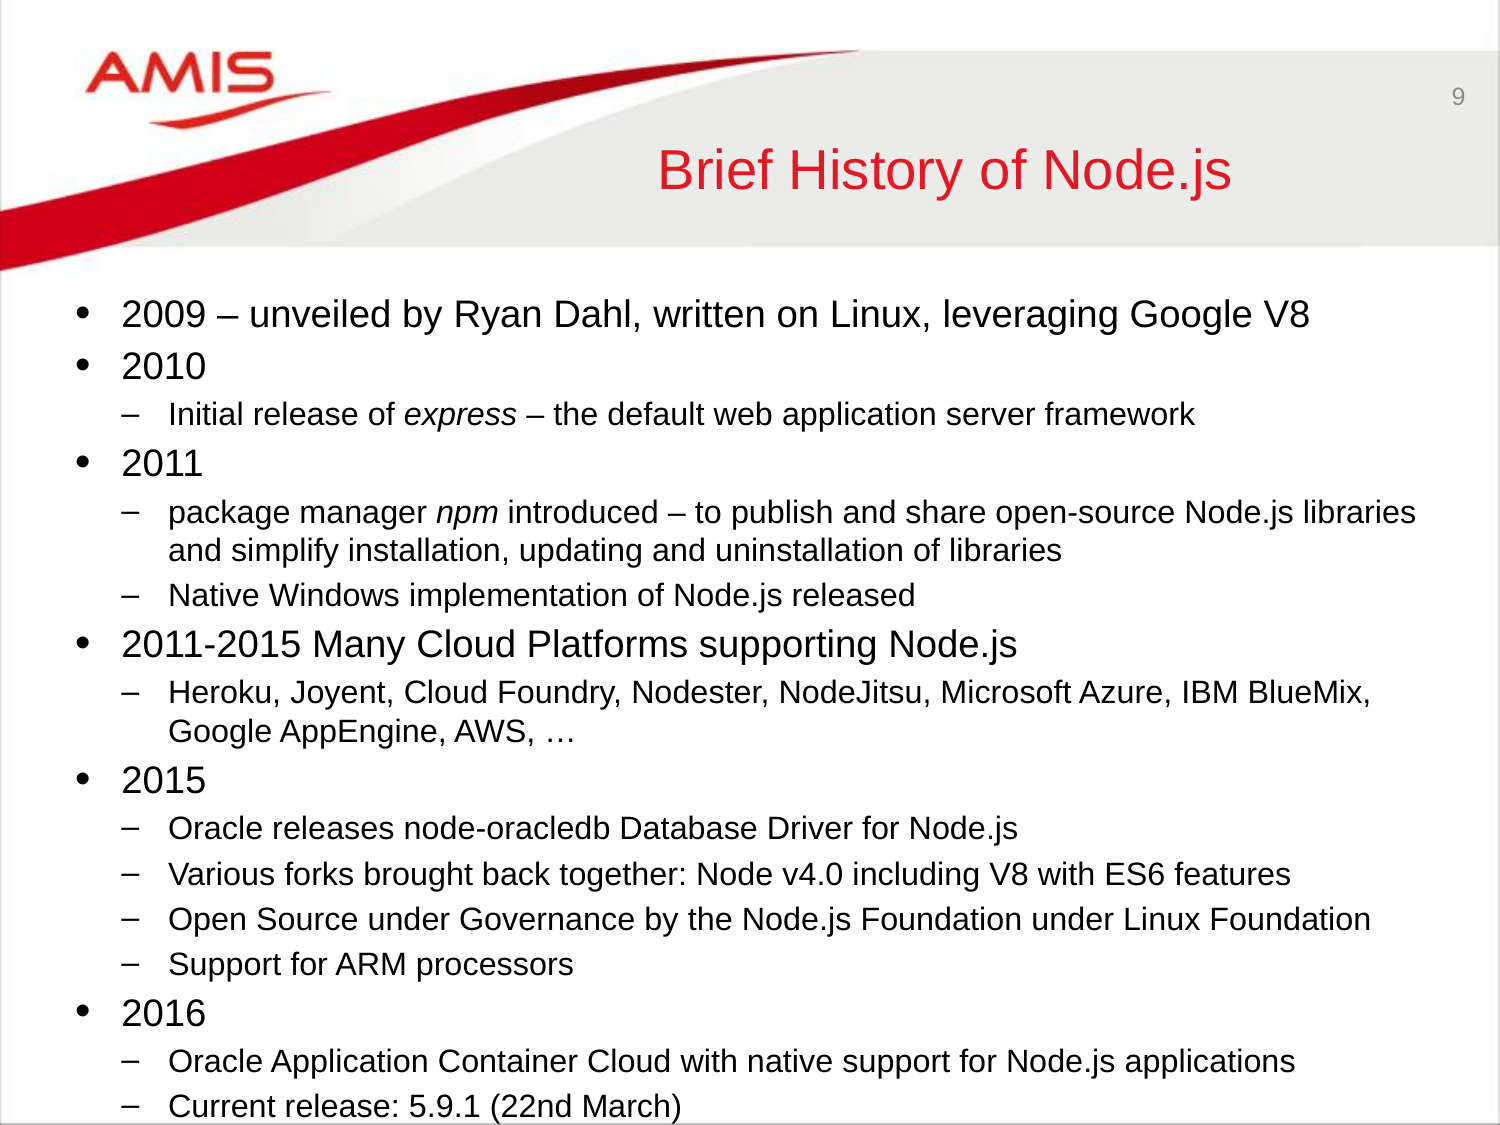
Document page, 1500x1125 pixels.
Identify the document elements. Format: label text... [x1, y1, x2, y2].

slide_number 9 [1328, 54, 1481, 138]
title Brief History of Node.js [657, 90, 1447, 253]
list 2009 – unveiled by Ryan Dahl, written on Linux, leveraging Google V8 2010 Initial release of express – the default web application server framework 2011 package manager npm introduced – to publish and share open-source Node.js libraries and simplify installation, updating and uninstallation of libraries Native Windows implementation of Node.js released 2011-2015 Many Cloud Platforms supporting Node.js Heroku, Joyent, Cloud Foundry, Nodester, NodeJitsu, Microsoft Azure, IBM BlueMix, Google AppEngine, AWS, … 2015 Oracle releases node-oracledb Database Driver for Node.js Various forks brought back together: Node v4.0 including V8 with ES6 features Open Source under Governance by the Node.js Foundation under Linux Foundation Support for ARM processors 2016 Oracle Application Container Cloud with native support for Node.js applications Current release: 5.9.1 (22nd March) [75, 290, 1422, 1125]
picture [0, 0, 1500, 1125]
